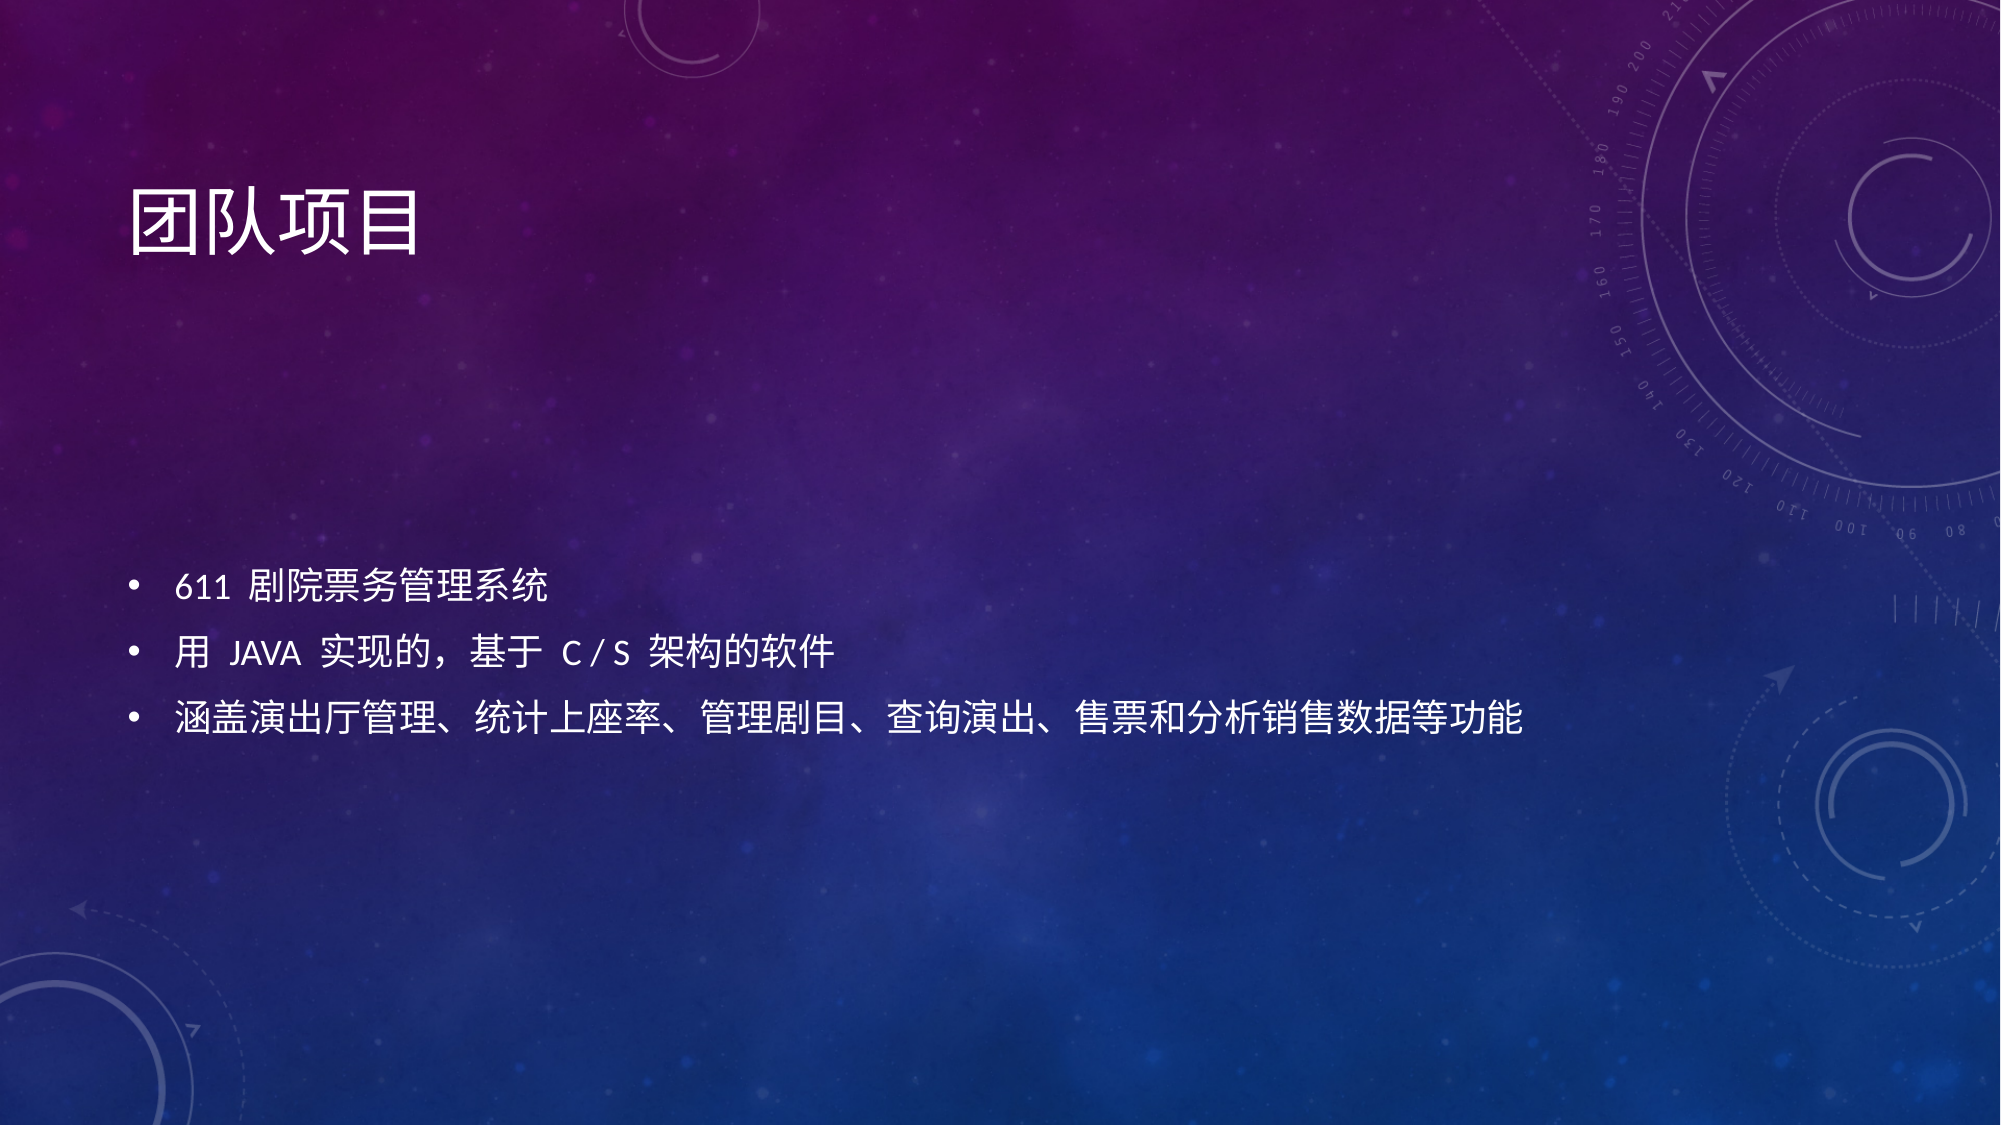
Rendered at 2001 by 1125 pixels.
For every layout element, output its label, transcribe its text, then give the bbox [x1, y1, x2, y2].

list 611 剧院票务管理系统 用 JAVA 实现的，基于 C / S 架构的软件 涵盖演出厅管理、统计上座率、管理剧目、查询演出、售票和分析销售数据等功能 [112, 351, 1775, 950]
title 团队项目 [112, 99, 1775, 339]
picture [0, 0, 2001, 1125]
